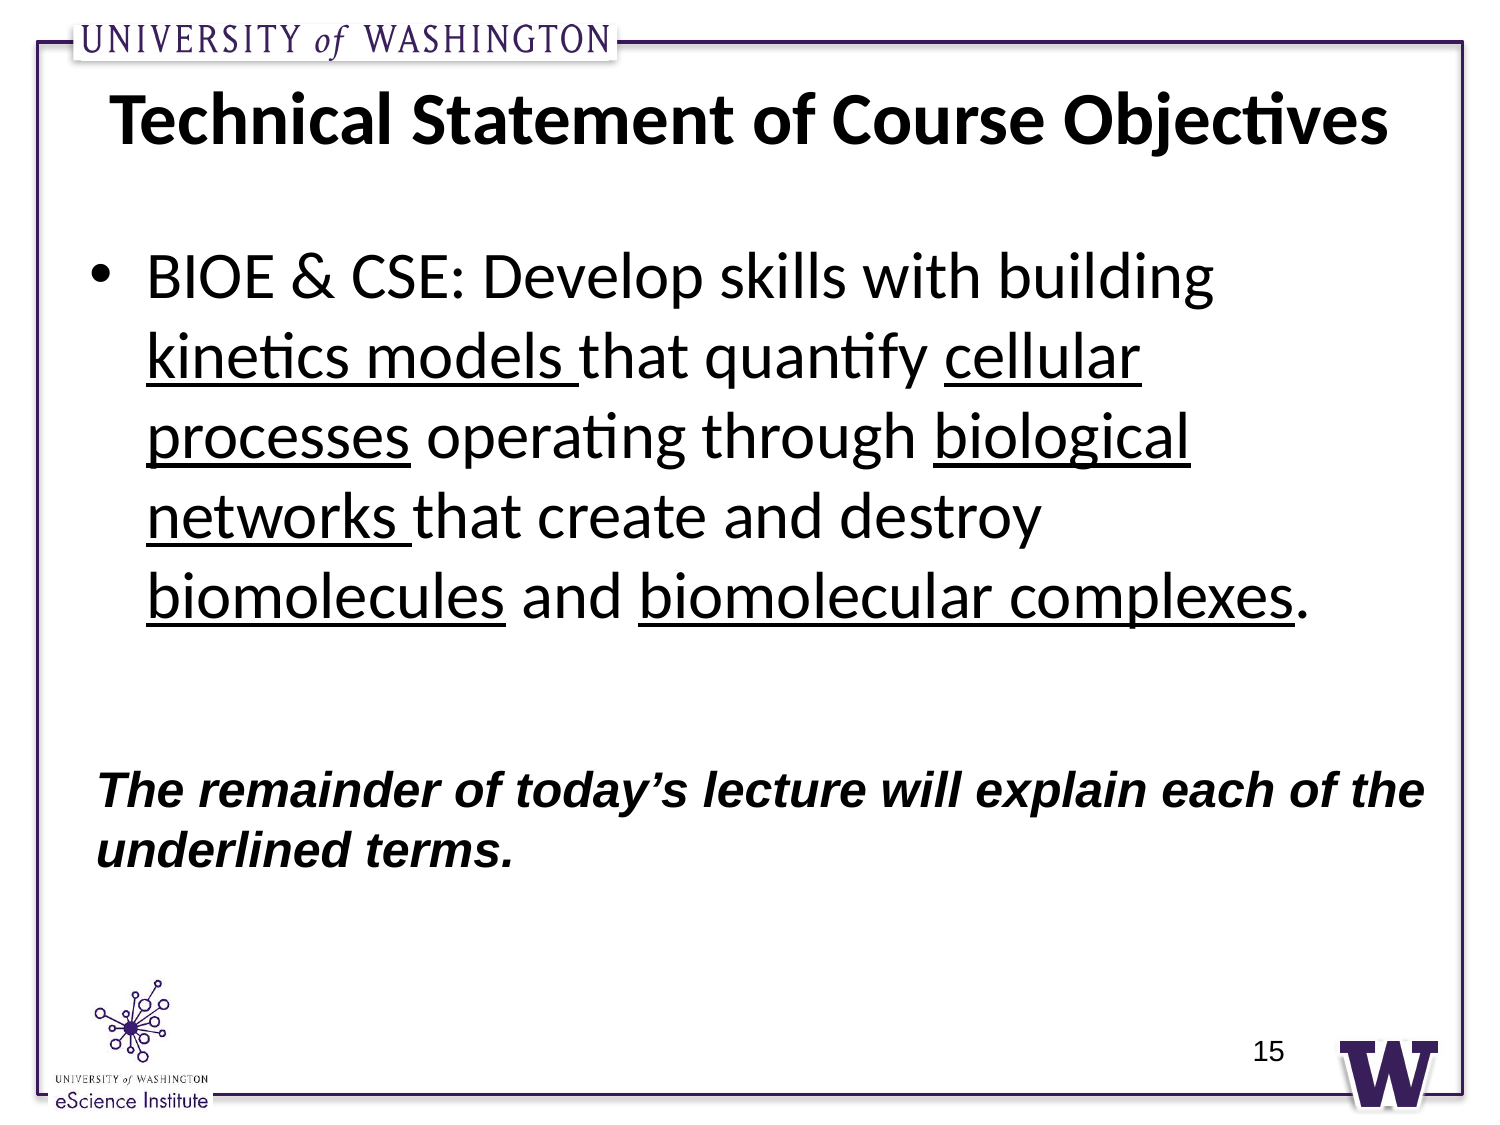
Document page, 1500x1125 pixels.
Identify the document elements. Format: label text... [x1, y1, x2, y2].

text_box The remainder of today’s lecture will explain each of the underlined terms. [81, 749, 1500, 885]
picture [81, 24, 609, 61]
picture [48, 978, 213, 1113]
list BIOE & CSE: Develop skills with building kinetics models that quantify cellular processes operating through biological networks that create and destroy biomolecules and biomolecular complexes. [75, 224, 1425, 663]
title Technical Statement of Course Objectives [75, 62, 1425, 200]
slide_number 15 [1237, 1025, 1325, 1085]
picture [1340, 1041, 1438, 1107]
